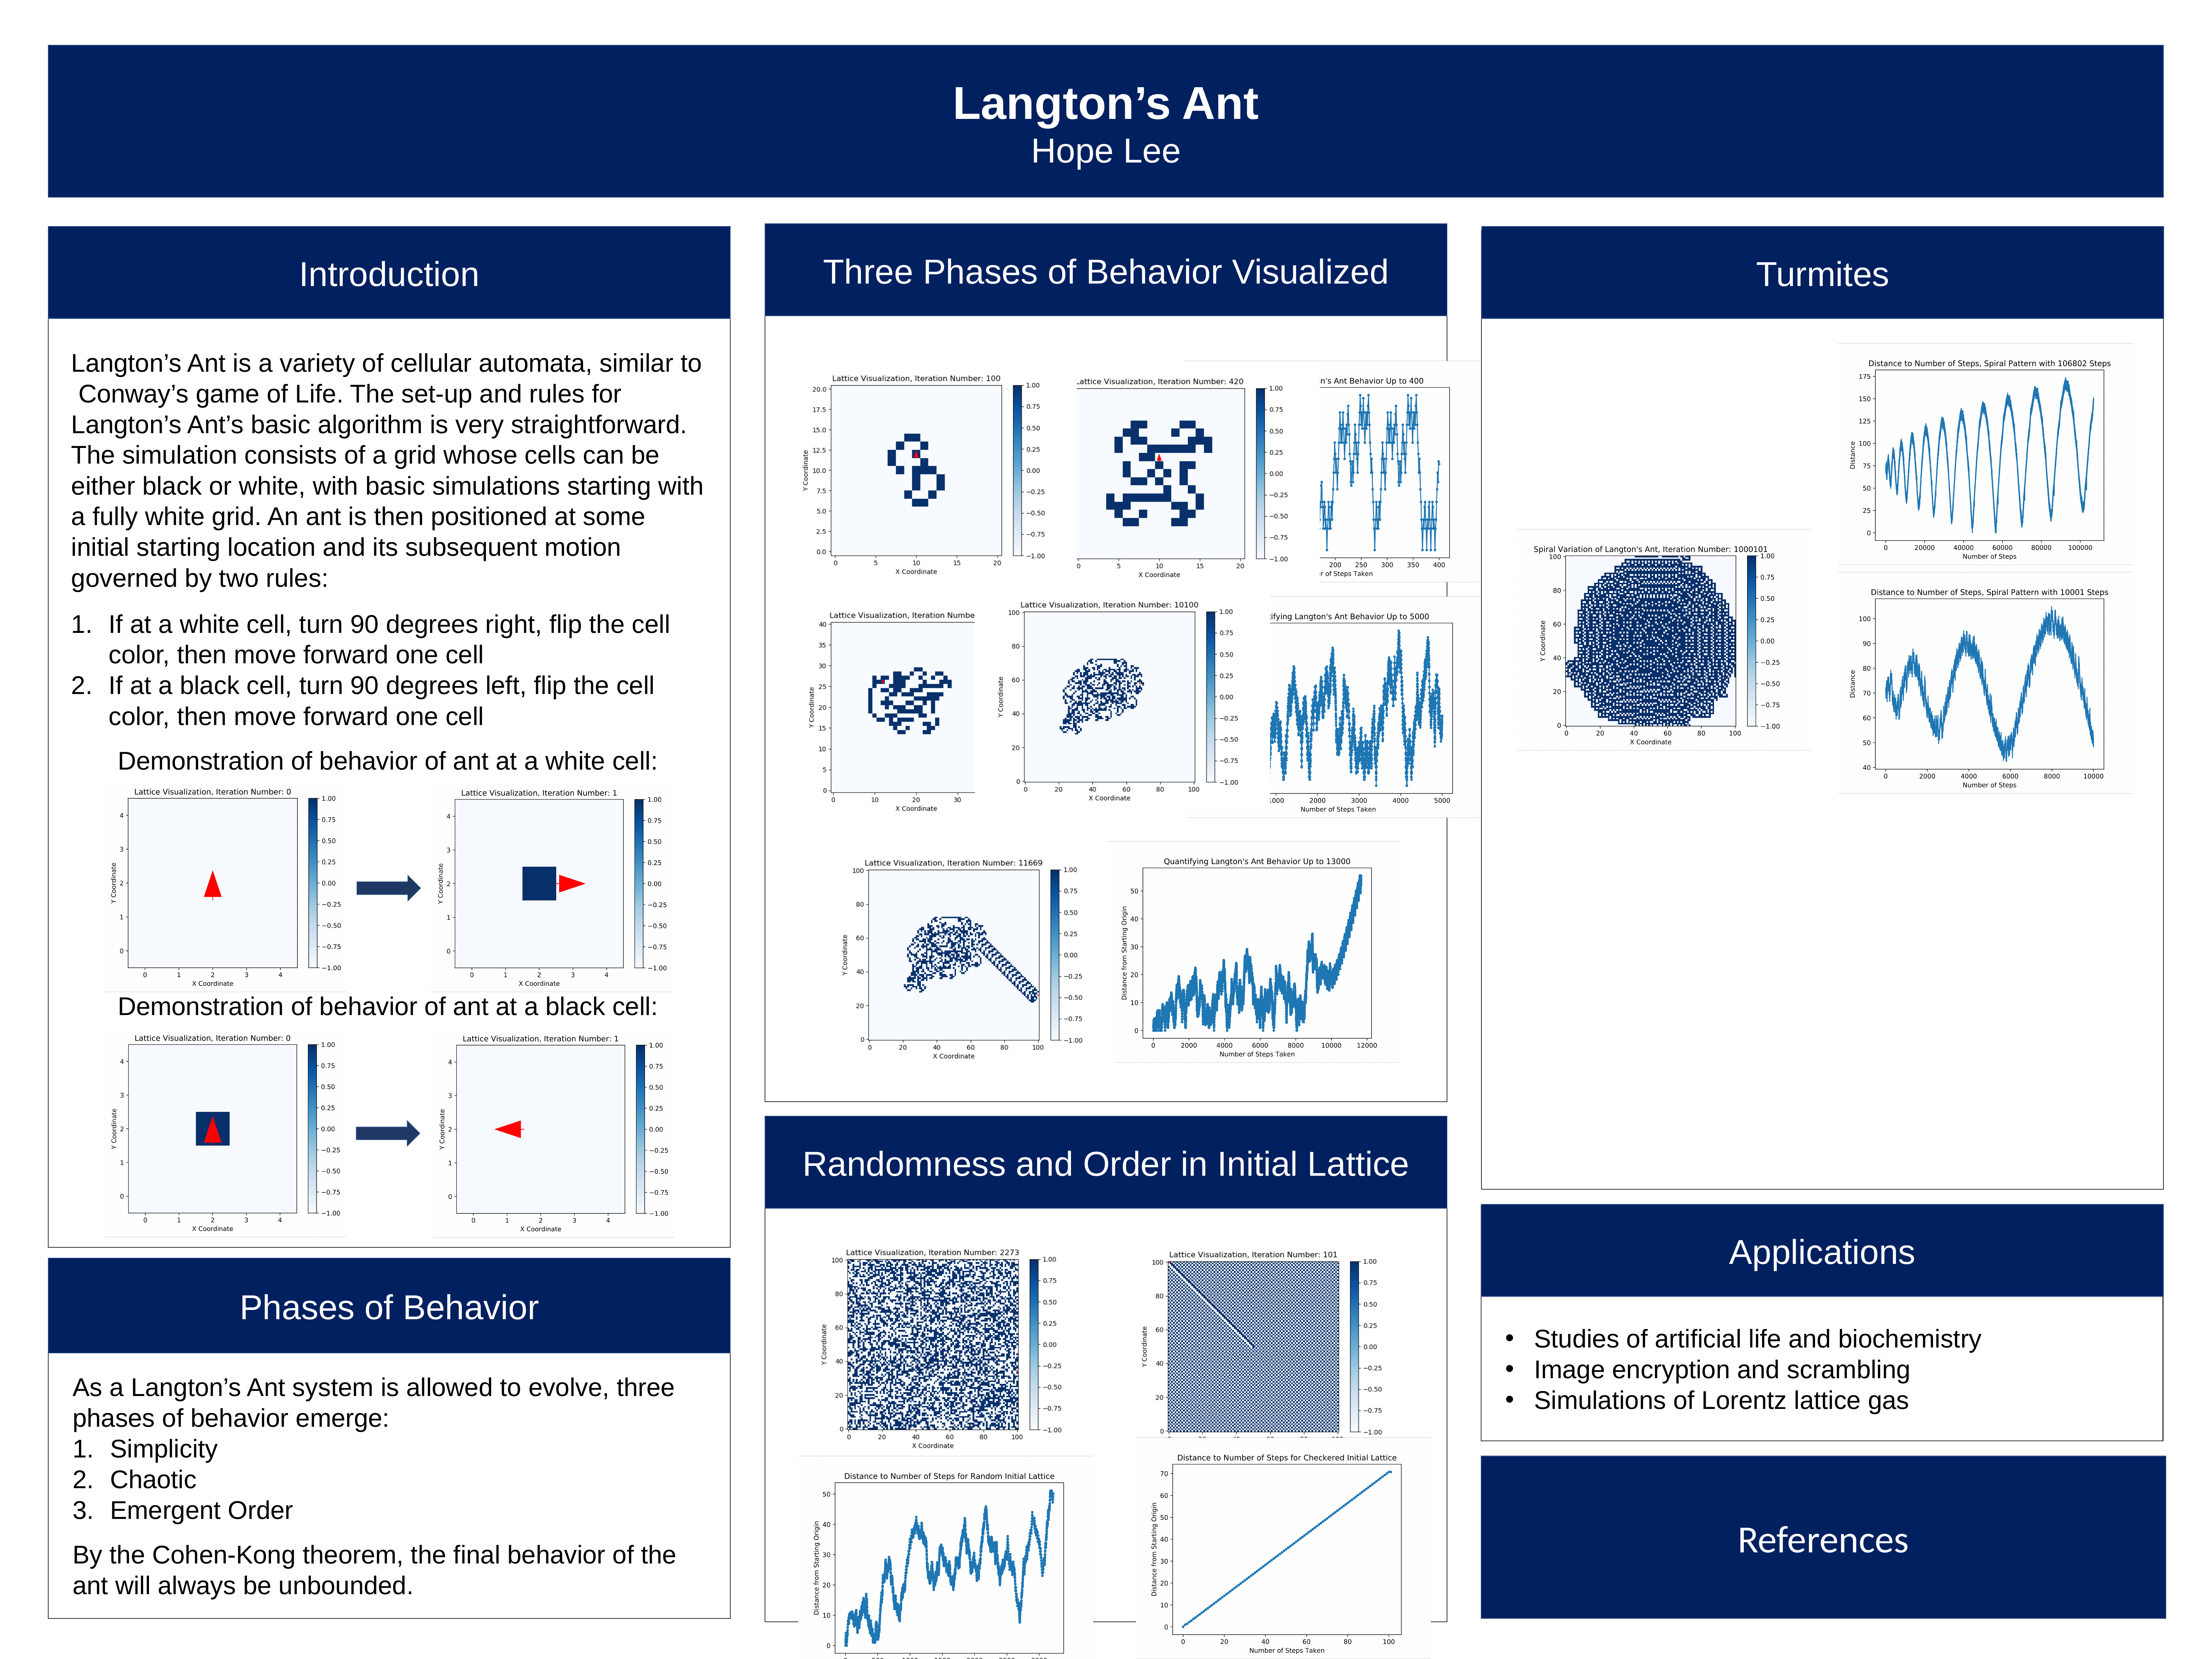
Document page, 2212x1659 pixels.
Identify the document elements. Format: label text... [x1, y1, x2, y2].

text_box Langton’s Ant Hope Lee [48, 45, 2164, 198]
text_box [48, 226, 731, 1248]
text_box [48, 1258, 731, 1619]
picture [798, 1233, 1093, 1454]
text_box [765, 1116, 1447, 1622]
text_box References [1481, 1456, 2166, 1619]
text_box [104, 1030, 675, 1237]
picture [1838, 343, 2133, 565]
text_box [103, 784, 673, 992]
picture [782, 359, 1479, 583]
picture [1516, 529, 1811, 751]
picture [798, 1456, 1093, 1659]
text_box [1481, 1204, 2164, 1441]
picture [1838, 572, 2133, 794]
picture [782, 585, 1481, 818]
picture [1119, 1235, 1431, 1659]
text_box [1481, 226, 2164, 1189]
picture [819, 841, 1401, 1065]
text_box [765, 224, 1447, 1102]
